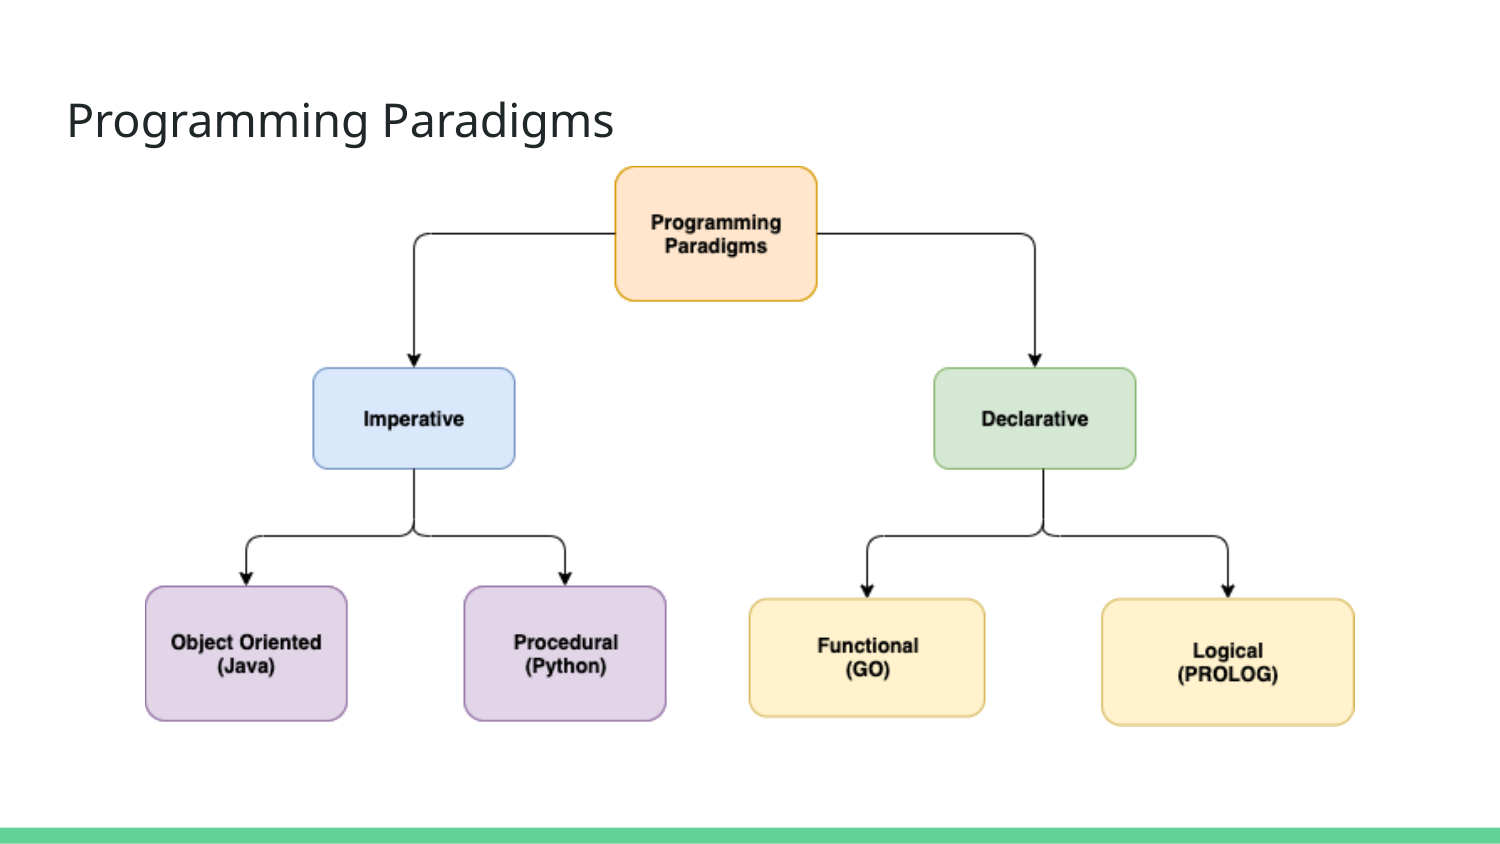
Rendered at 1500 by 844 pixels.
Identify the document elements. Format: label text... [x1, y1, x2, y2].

title Programming Paradigms [51, 72, 1449, 167]
picture [145, 166, 1355, 728]
